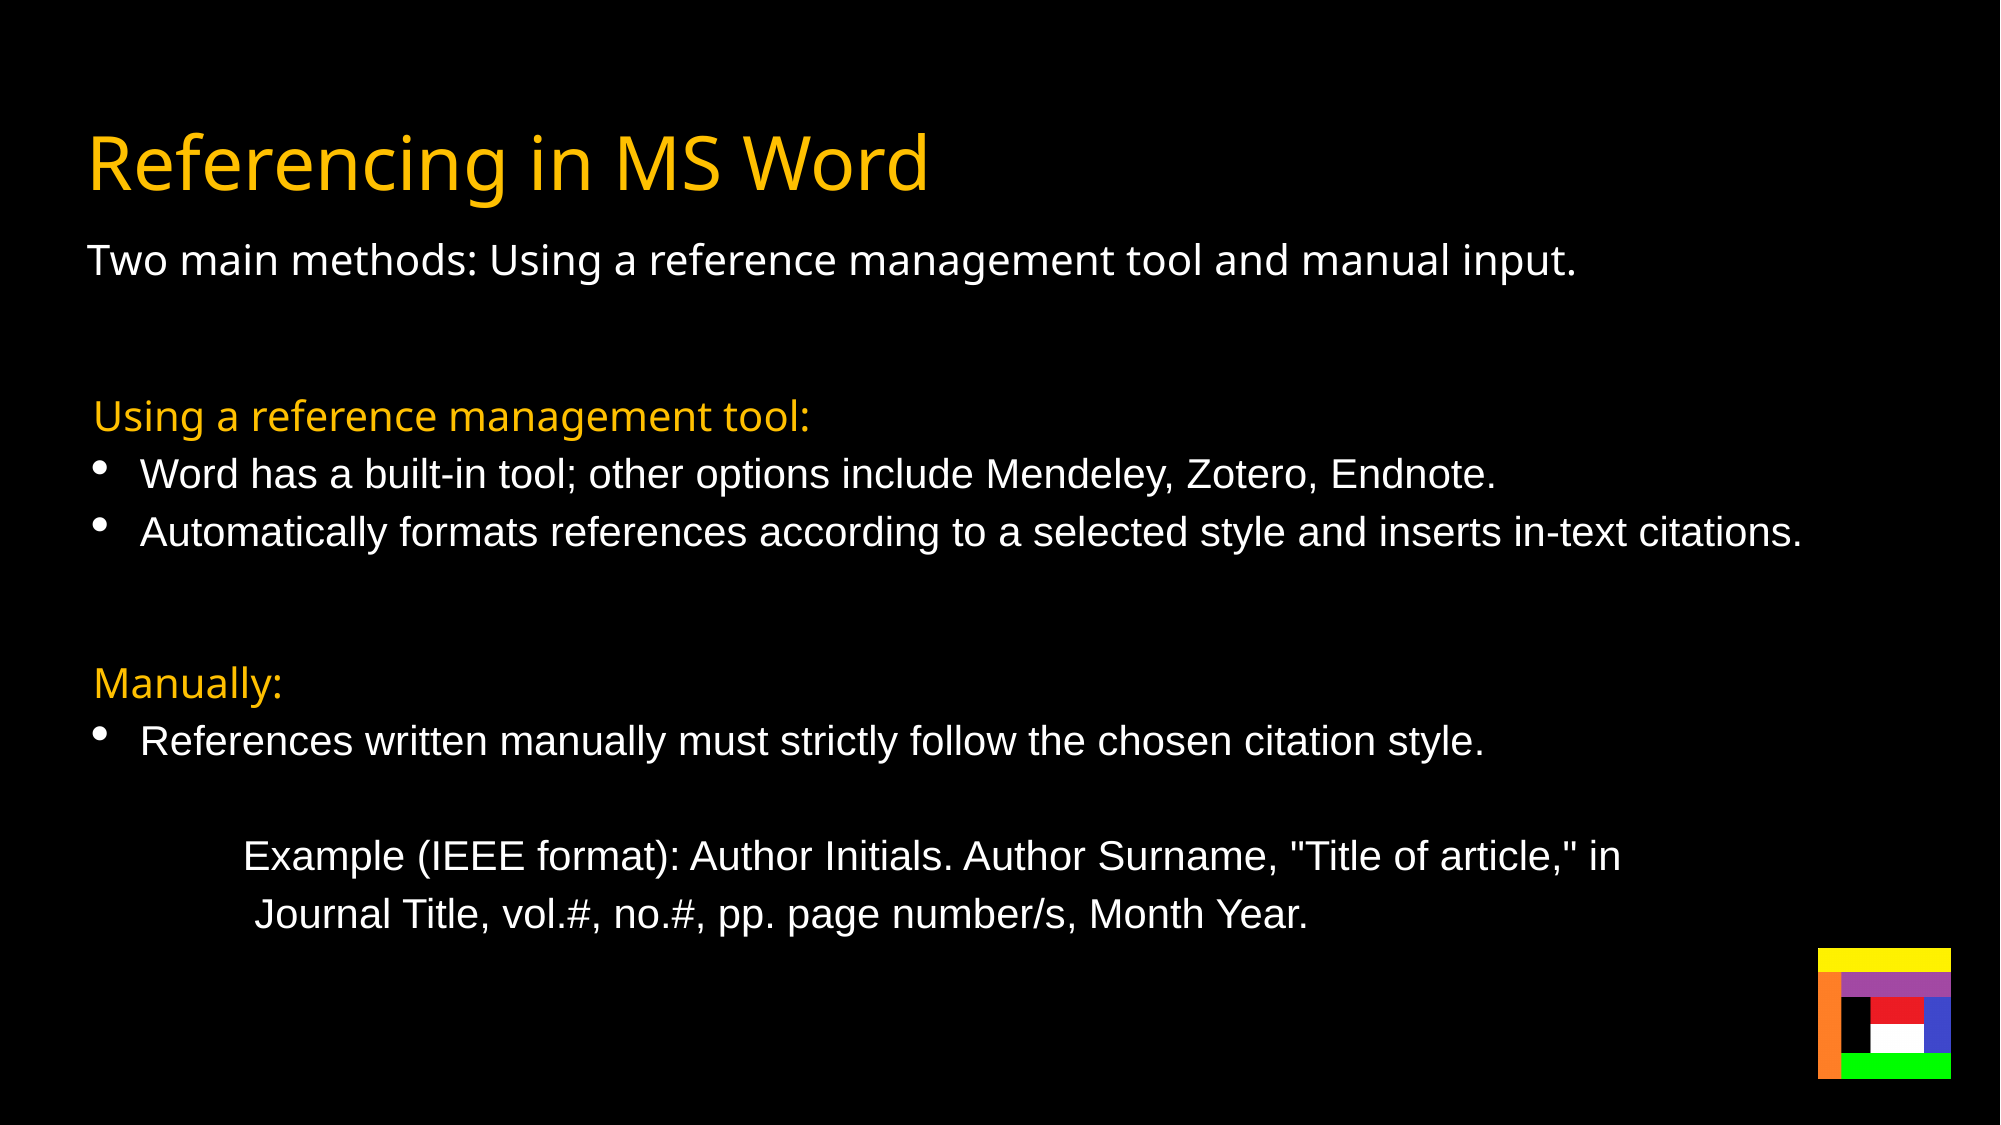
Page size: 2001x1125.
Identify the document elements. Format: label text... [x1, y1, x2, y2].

text_box Referencing in MS Word [86, 45, 1914, 206]
text_box Using a reference management tool: Word has a built-in tool; other options include Mendeley, Zotero, Endnote. Automatically formats references according to a selected style and inserts in-text citations. [17, 382, 1882, 773]
text_box Two main methods: Using a reference management tool and manual input. [86, 235, 1882, 261]
picture [1818, 948, 1951, 1080]
text_box Manually: References written manually must strictly follow the chosen citation style. Example (IEEE format): Author Initials. Author Surname, "Title of article," in Journal Title, vol.#, no.#, pp. page number/s, Month Year. [17, 648, 1650, 1040]
